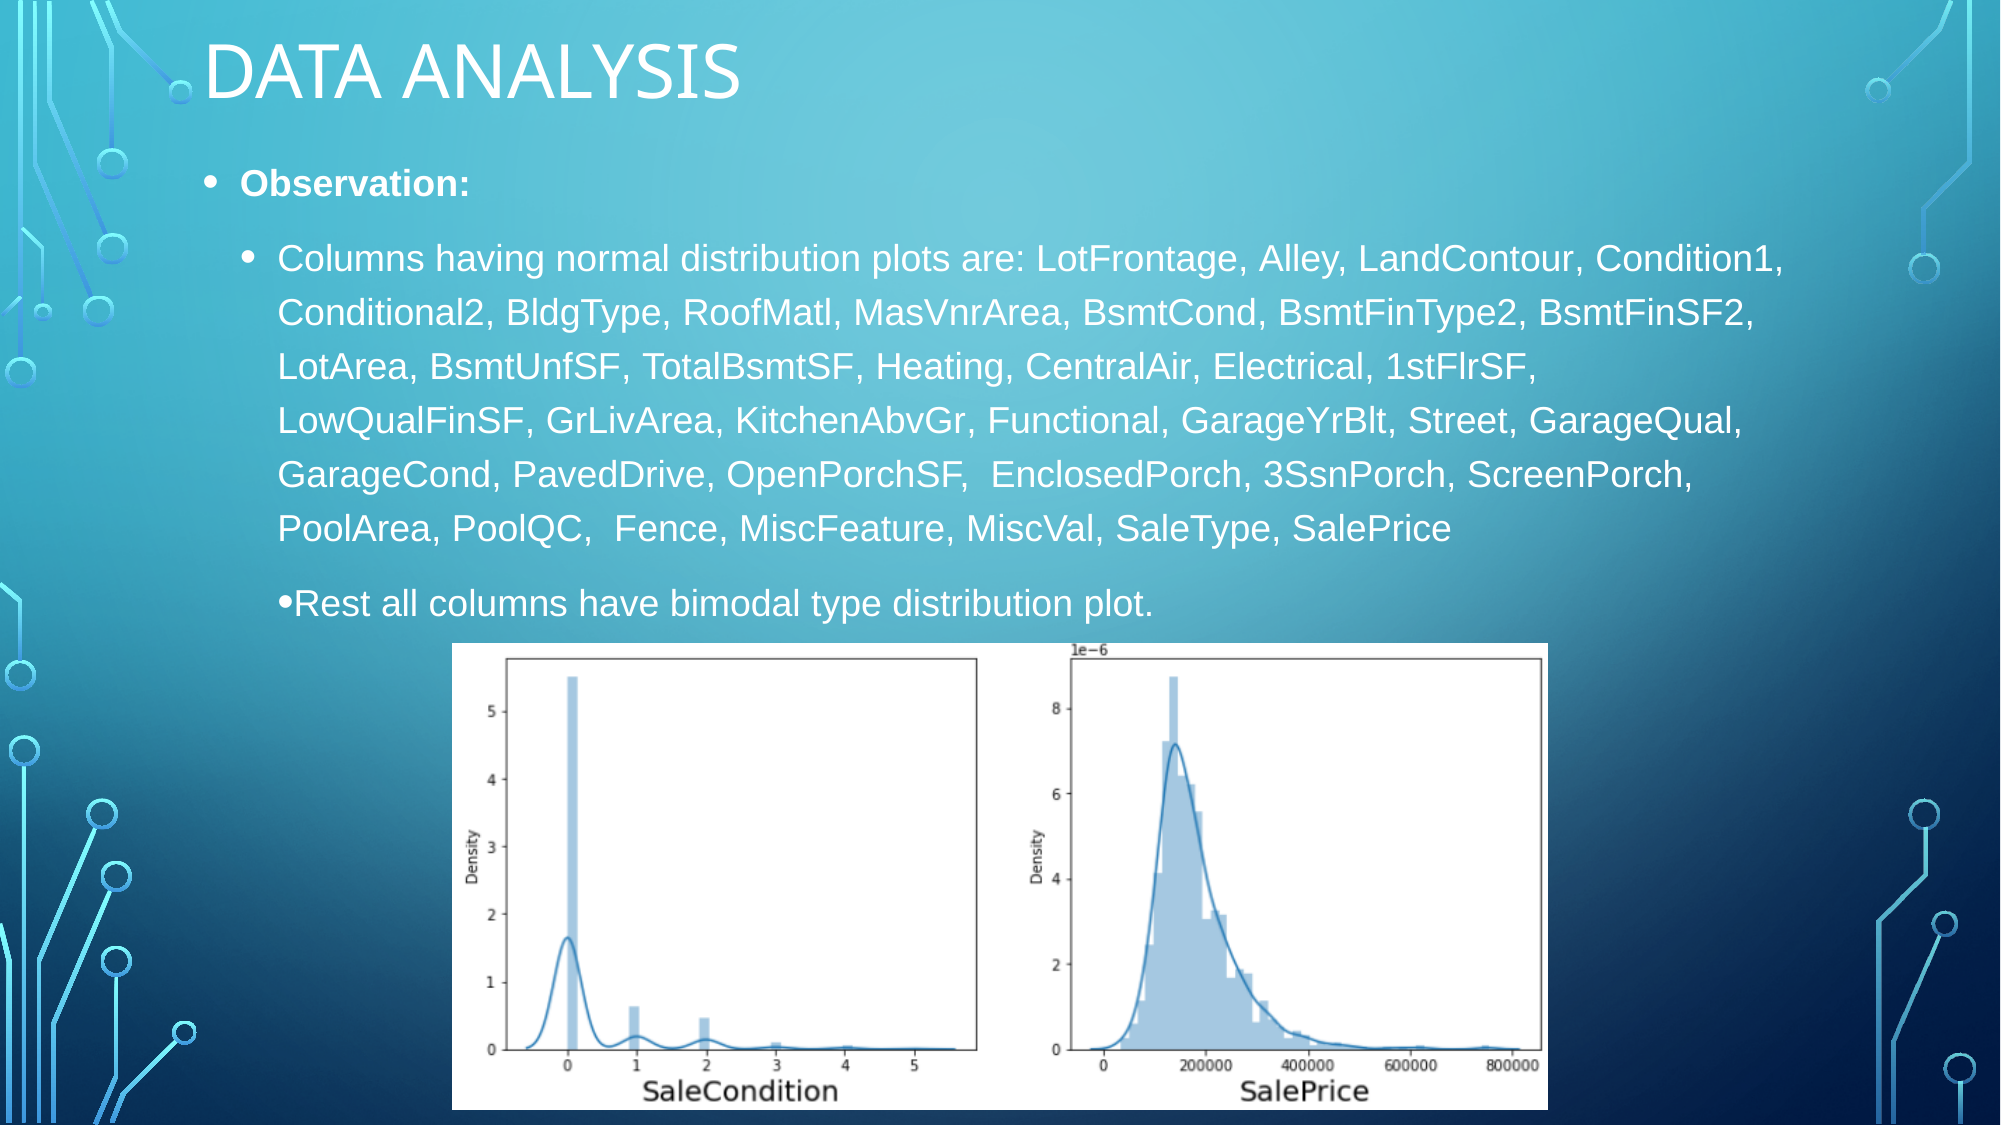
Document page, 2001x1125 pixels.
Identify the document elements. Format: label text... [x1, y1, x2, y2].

list Observation: Columns having normal distribution plots are: LotFrontage, Alley, LandContour, Condition1, Conditional2, BldgType, RoofMatl, MasVnrArea, BsmtCond, BsmtFinType2, BsmtFinSF2, LotArea, BsmtUnfSF, TotalBsmtSF, Heating, CentralAir, Electrical, 1stFlrSF, LowQualFinSF, GrLivArea, KitchenAbvGr, Functional, GarageYrBlt, Street, GarageQual, GarageCond, PavedDrive, OpenPorchSF, EnclosedPorch, 3SsnPorch, ScreenPorch, PoolArea, PoolQC, Fence, MiscFeature, MiscVal, SaleType, SalePrice Rest all columns have bimodal type distribution plot. [187, 142, 1813, 724]
picture [451, 643, 1548, 1111]
title Data Analysis [187, 0, 1813, 142]
